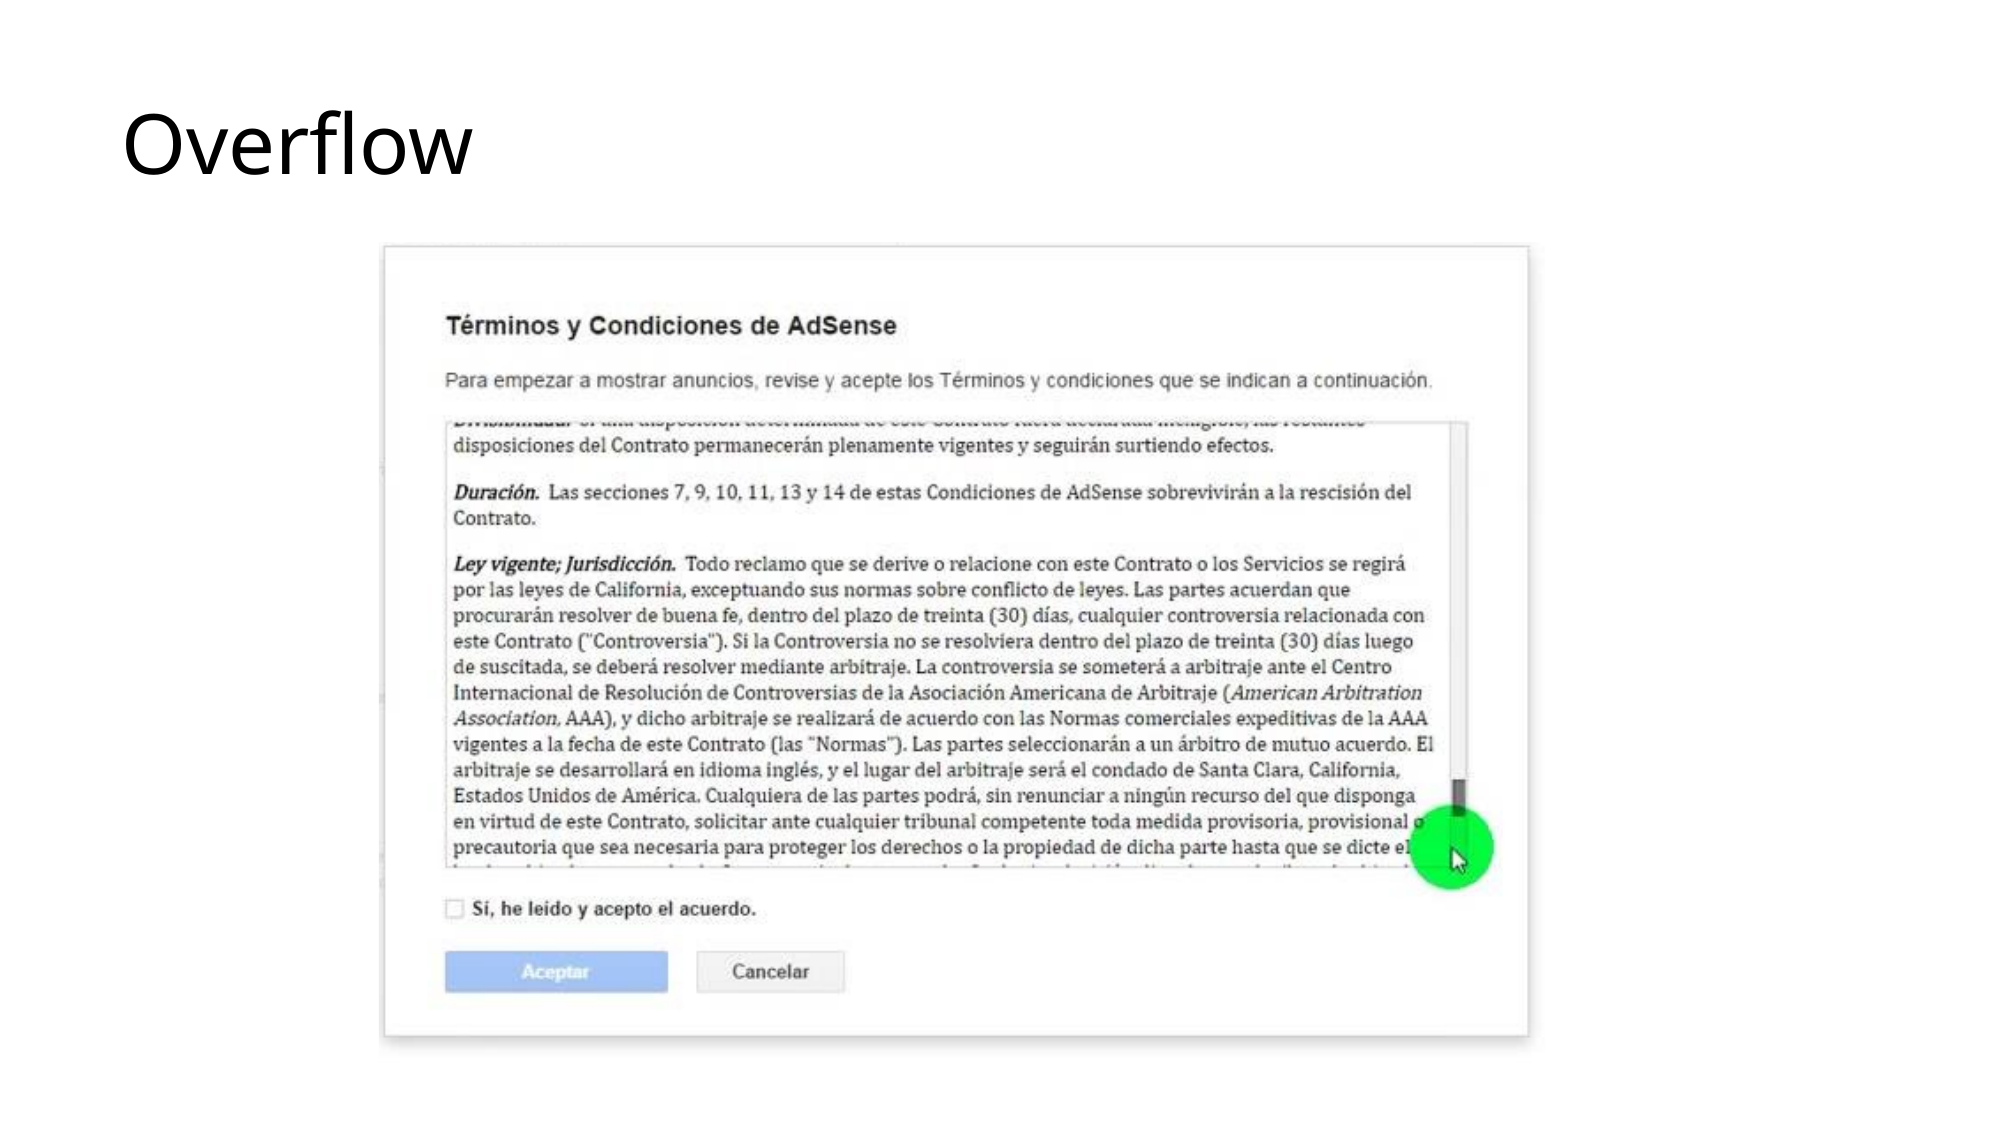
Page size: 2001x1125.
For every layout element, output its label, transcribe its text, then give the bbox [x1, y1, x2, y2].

picture [378, 242, 1545, 1063]
title Overflow [100, 38, 1826, 257]
